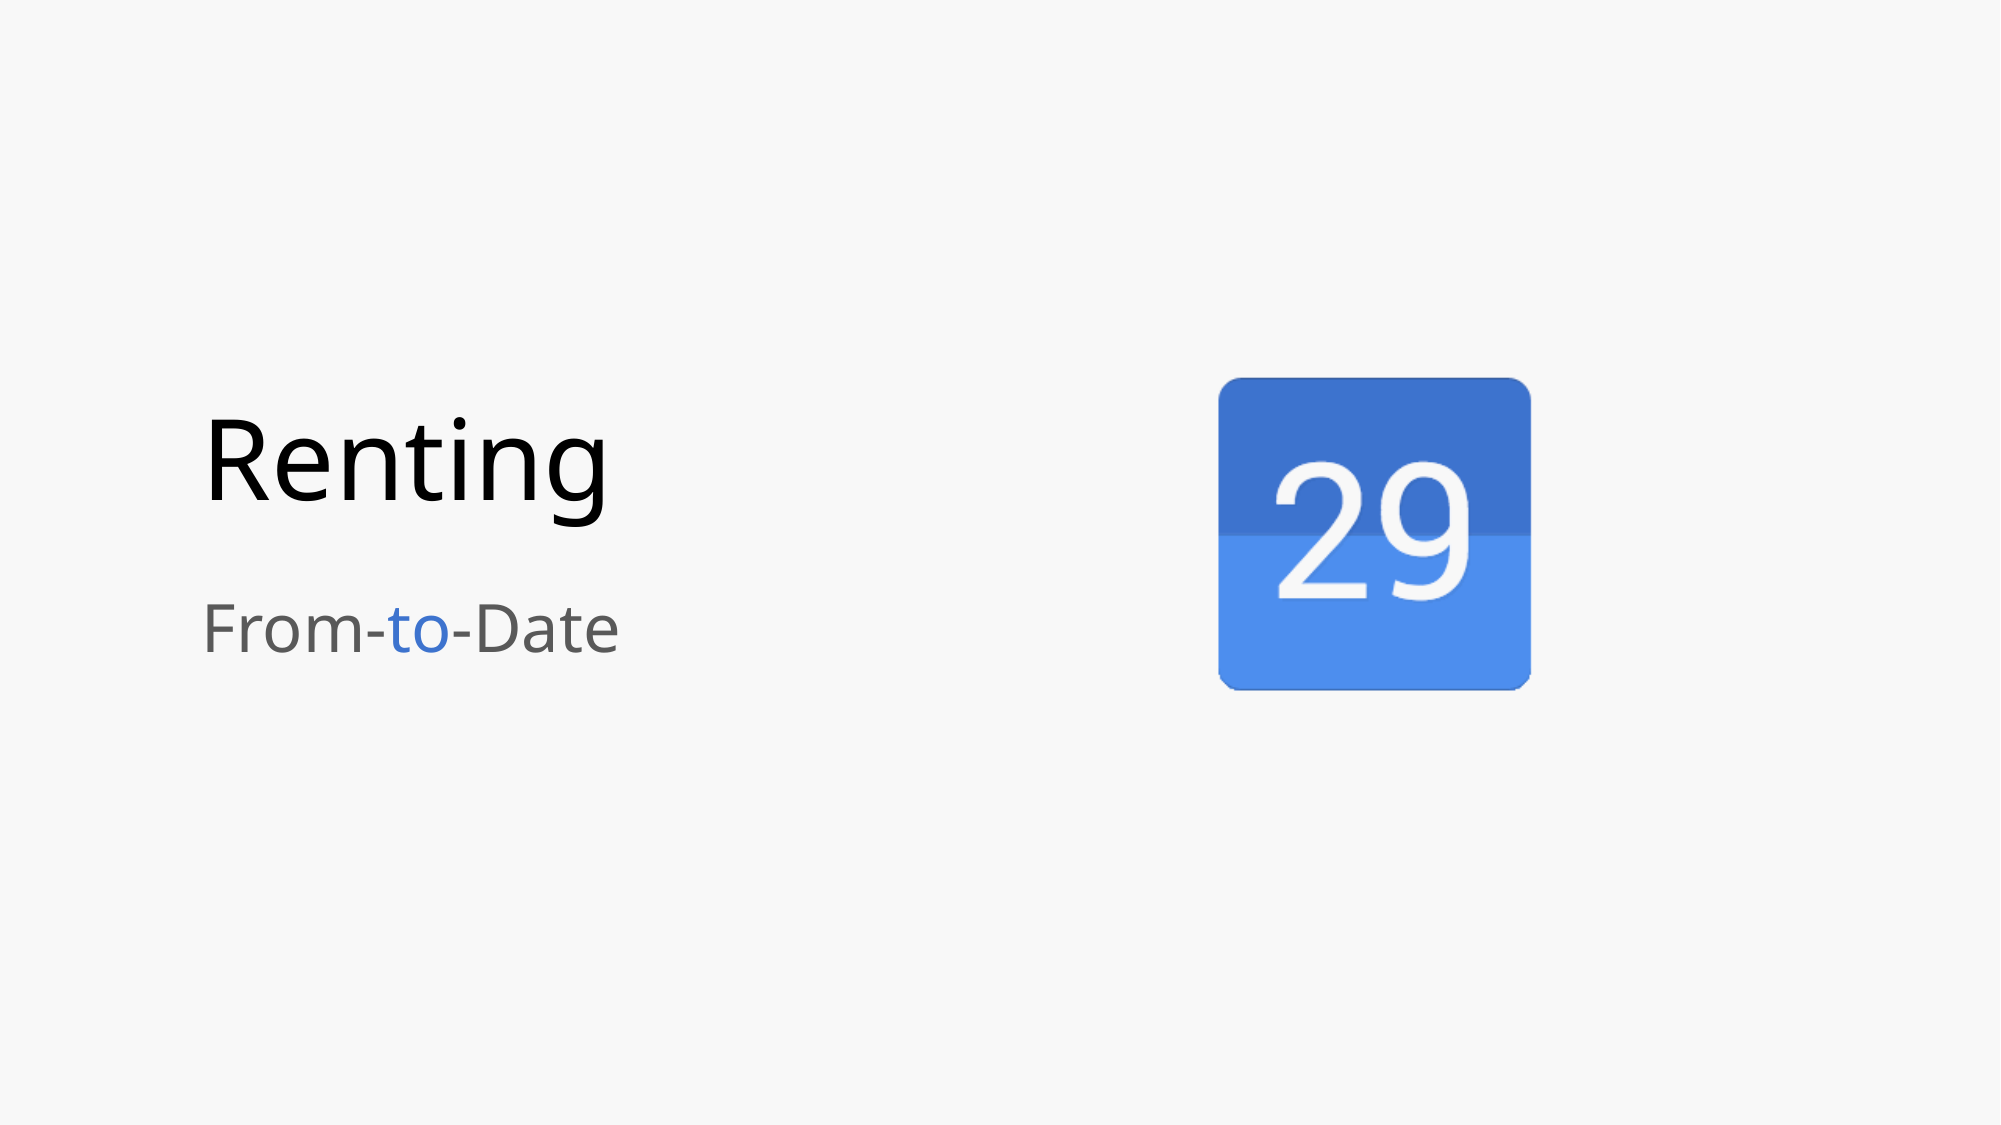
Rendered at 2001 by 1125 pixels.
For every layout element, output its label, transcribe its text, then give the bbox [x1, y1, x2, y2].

picture [749, 67, 2000, 1005]
text_box From-to-Date [186, 578, 749, 673]
title Renting [186, 302, 749, 578]
